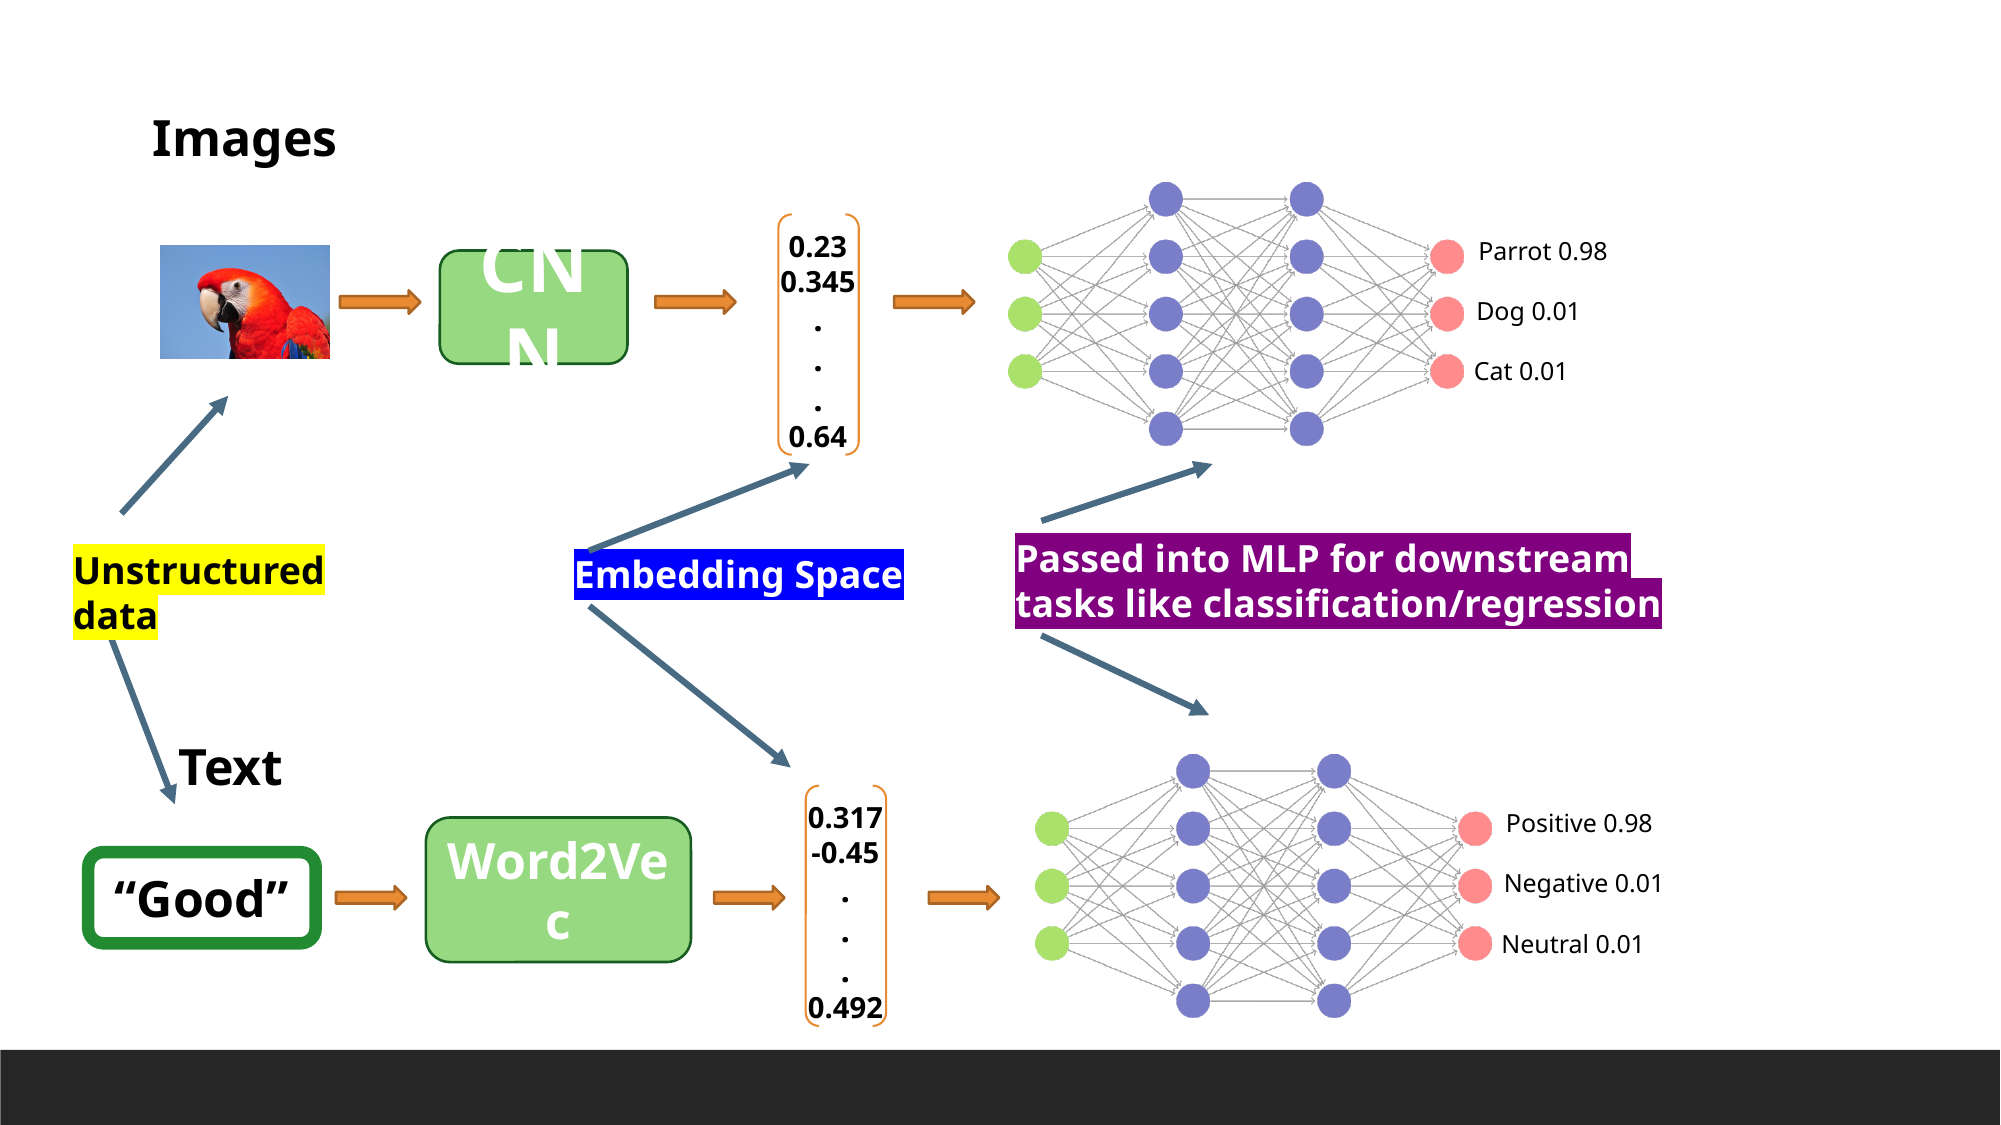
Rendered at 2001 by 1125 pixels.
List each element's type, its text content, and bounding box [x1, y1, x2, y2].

text_box [806, 784, 886, 792]
text_box Embedding Space [558, 544, 940, 604]
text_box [1040, 463, 1213, 522]
text_box Dog 0.01 [1474, 288, 1698, 333]
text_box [109, 635, 176, 805]
text_box 0.23 0.345 . . . 0.64 [763, 220, 873, 461]
text_box [927, 884, 1001, 911]
text_box [654, 289, 737, 315]
text_box 0.317 -0.45 . . . 0.492 [790, 792, 900, 1032]
text_box Positive 0.98 [1500, 800, 1728, 845]
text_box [588, 605, 792, 769]
text_box [892, 289, 976, 315]
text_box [588, 463, 811, 552]
text_box Images [122, 98, 369, 174]
text_box Parrot 0.98 [1474, 227, 1700, 273]
text_box Passed into MLP for downstream tasks like classification/regression [1000, 527, 1709, 633]
text_box Text [185, 728, 355, 804]
text_box [712, 884, 786, 911]
picture [160, 244, 331, 360]
text_box Cat 0.01 [1474, 348, 1696, 394]
text_box Unstructured data [58, 539, 381, 644]
picture [1035, 754, 1492, 1018]
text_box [120, 395, 229, 515]
text_box [339, 289, 422, 315]
text_box [779, 213, 858, 220]
text_box [334, 884, 408, 911]
picture [1007, 181, 1465, 446]
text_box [1040, 634, 1210, 716]
text_box “Good” [86, 850, 318, 945]
text_box CNN [438, 249, 629, 366]
text_box Word2Vec [424, 816, 693, 964]
text_box Neutral 0.01 [1500, 920, 1723, 966]
text_box Negative 0.01 [1500, 860, 1726, 906]
